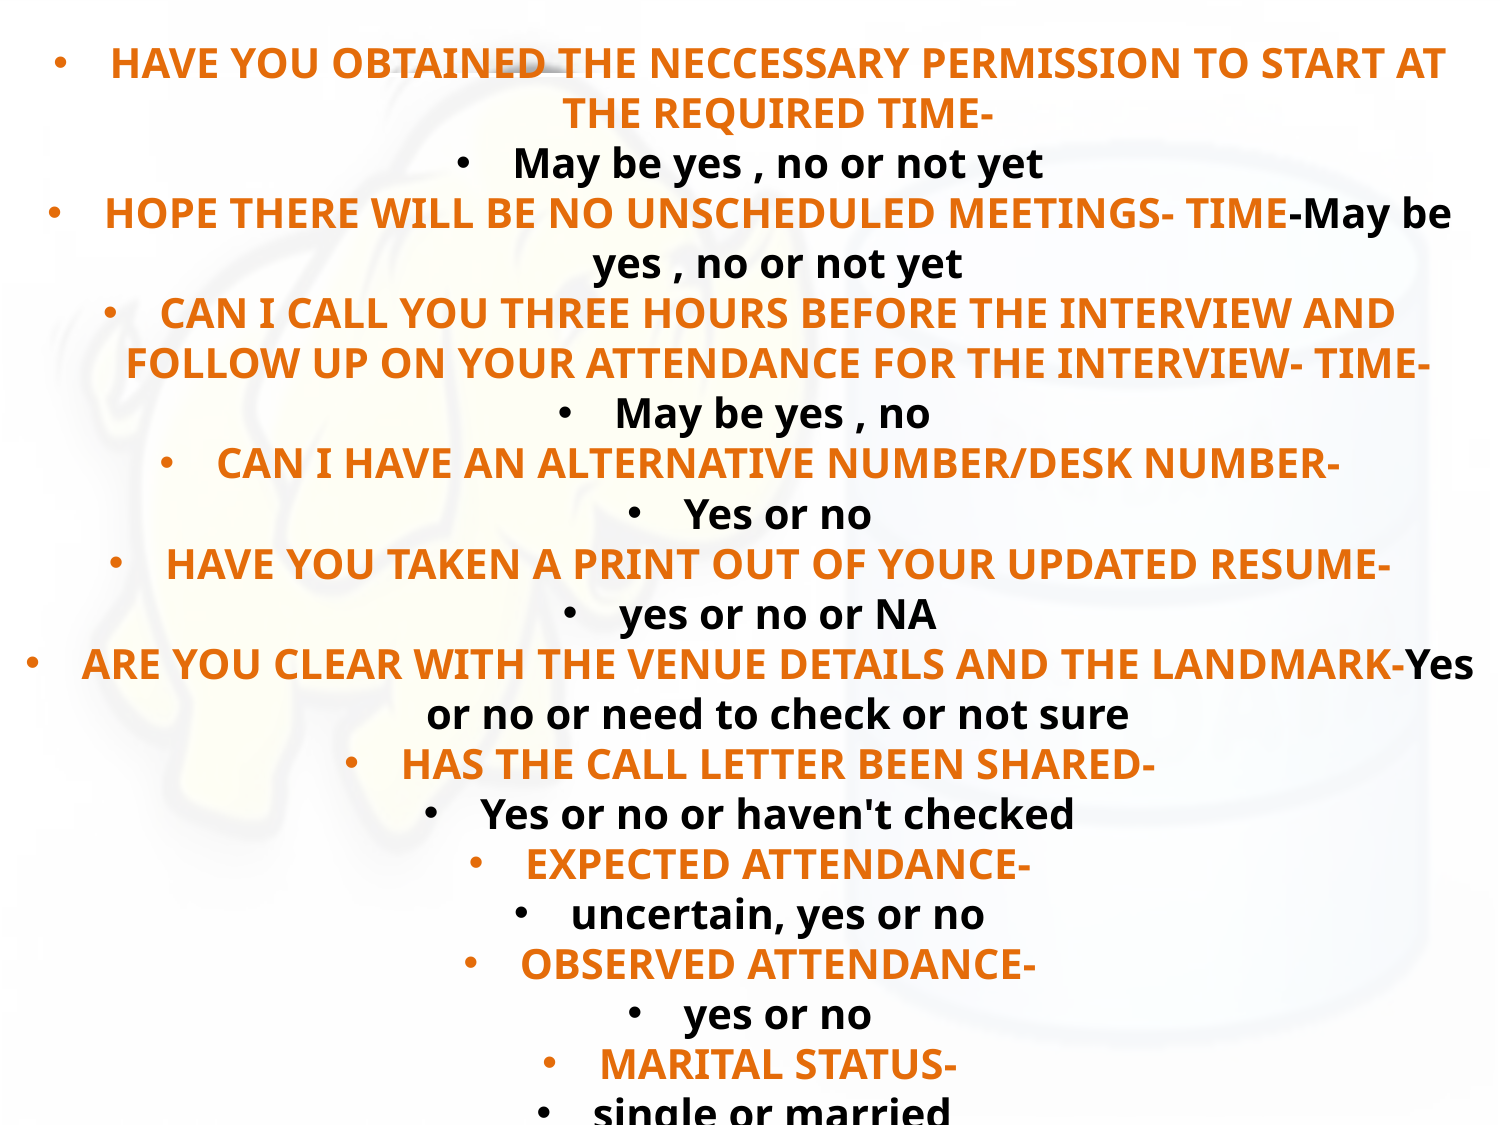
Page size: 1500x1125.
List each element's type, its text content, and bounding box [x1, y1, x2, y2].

text_box HAVE YOU OBTAINED THE NECCESSARY PERMISSION TO START AT THE REQUIRED TIME- May be yes , no or not yet HOPE THERE WILL BE NO UNSCHEDULED MEETINGS- TIME-May be yes , no or not yet CAN I CALL YOU THREE HOURS BEFORE THE INTERVIEW AND FOLLOW UP ON YOUR ATTENDANCE FOR THE INTERVIEW- TIME- May be yes , no CAN I HAVE AN ALTERNATIVE NUMBER/DESK NUMBER- Yes or no HAVE YOU TAKEN A PRINT OUT OF YOUR UPDATED RESUME- yes or no or NA ARE YOU CLEAR WITH THE VENUE DETAILS AND THE LANDMARK-Yes or no or need to check or not sure HAS THE CALL LETTER BEEN SHARED- Yes or no or haven't checked EXPECTED ATTENDANCE- uncertain, yes or no OBSERVED ATTENDANCE- yes or no MARITAL STATUS- single or married [0, 73, 1500, 1125]
